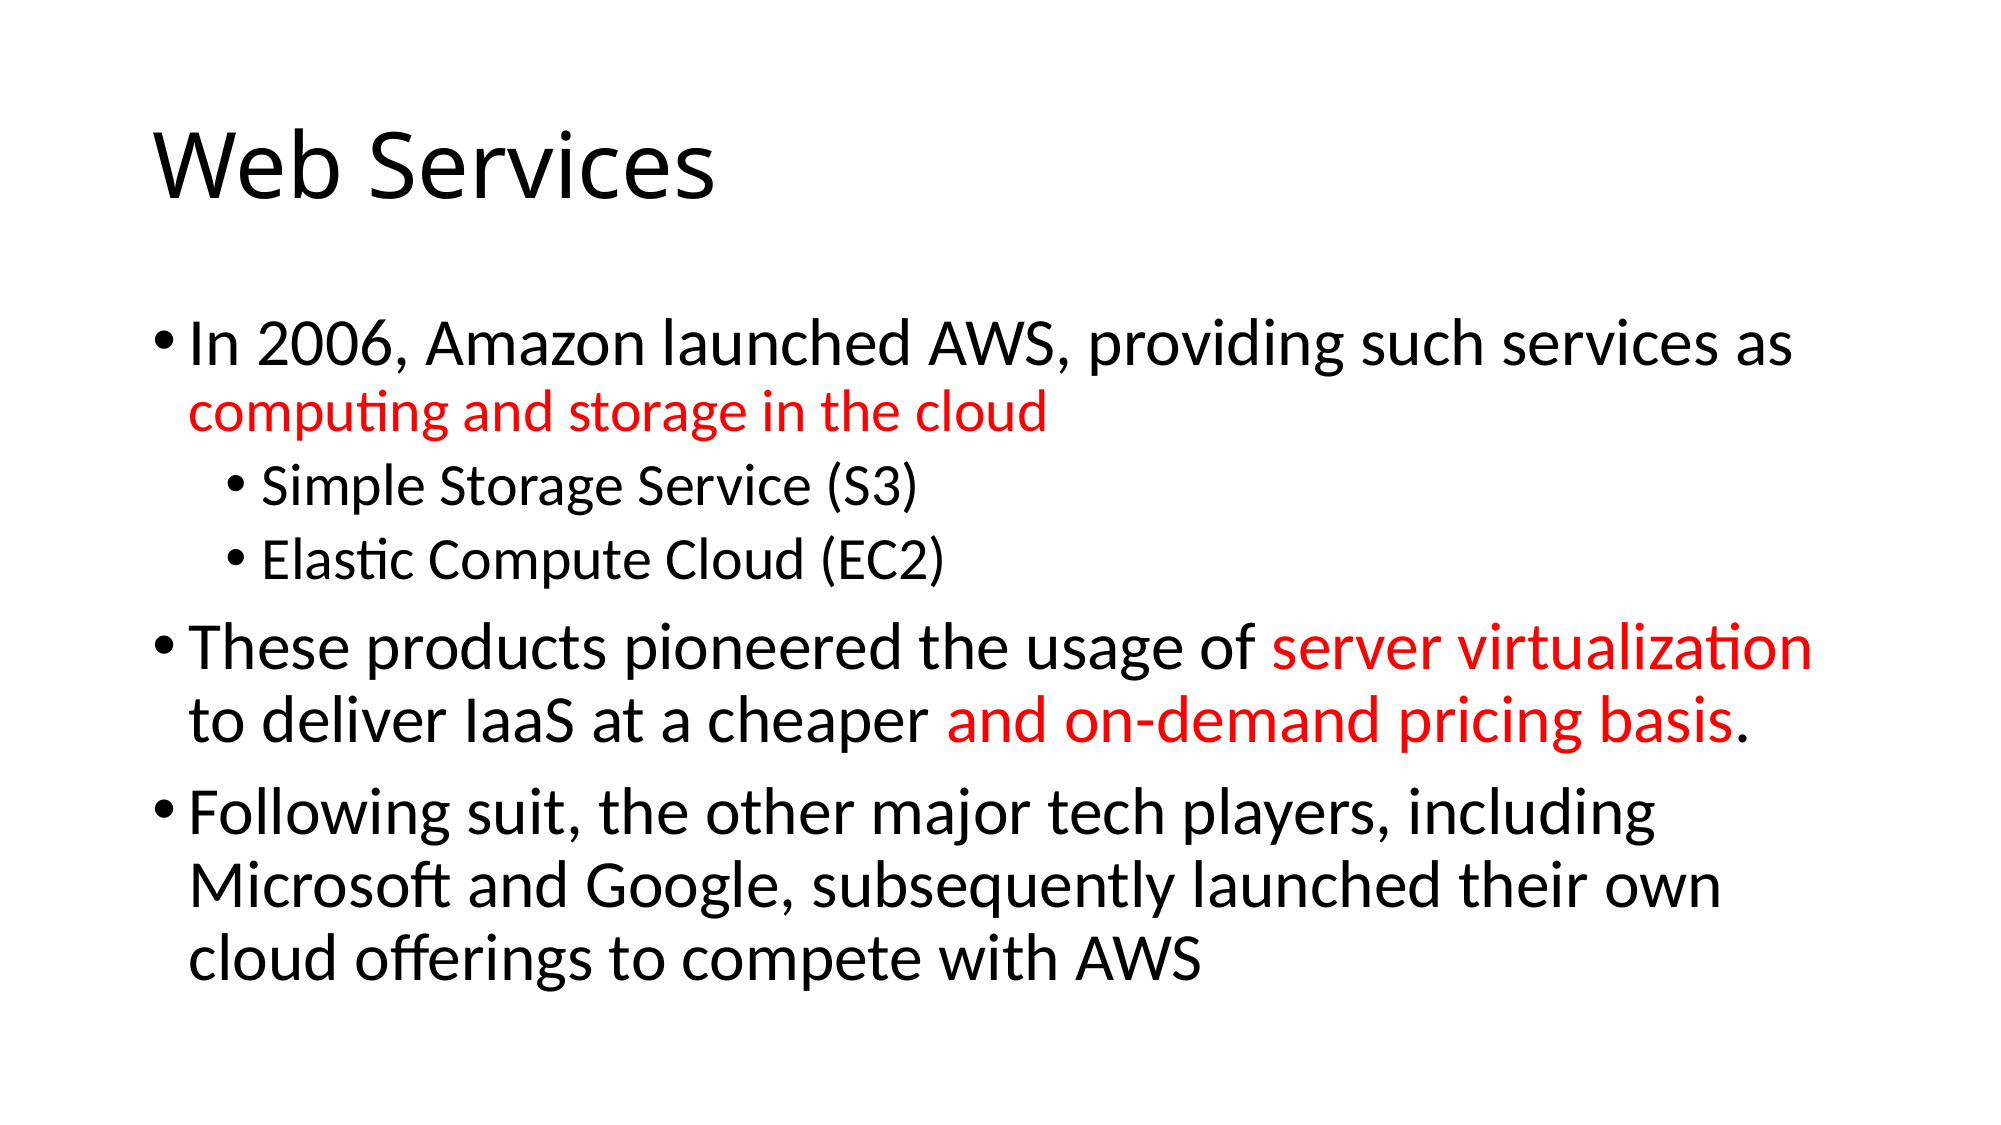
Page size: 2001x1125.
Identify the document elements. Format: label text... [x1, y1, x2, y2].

title Web Services [137, 59, 1863, 278]
list In 2006, Amazon launched AWS, providing such services as computing and storage in the cloud Simple Storage Service (S3) Elastic Compute Cloud (EC2) These products pioneered the usage of server virtualization to deliver IaaS at a cheaper and on-demand pricing basis. Following suit, the other major tech players, including Microsoft and Google, subsequently launched their own cloud offerings to compete with AWS [137, 299, 1863, 1014]
